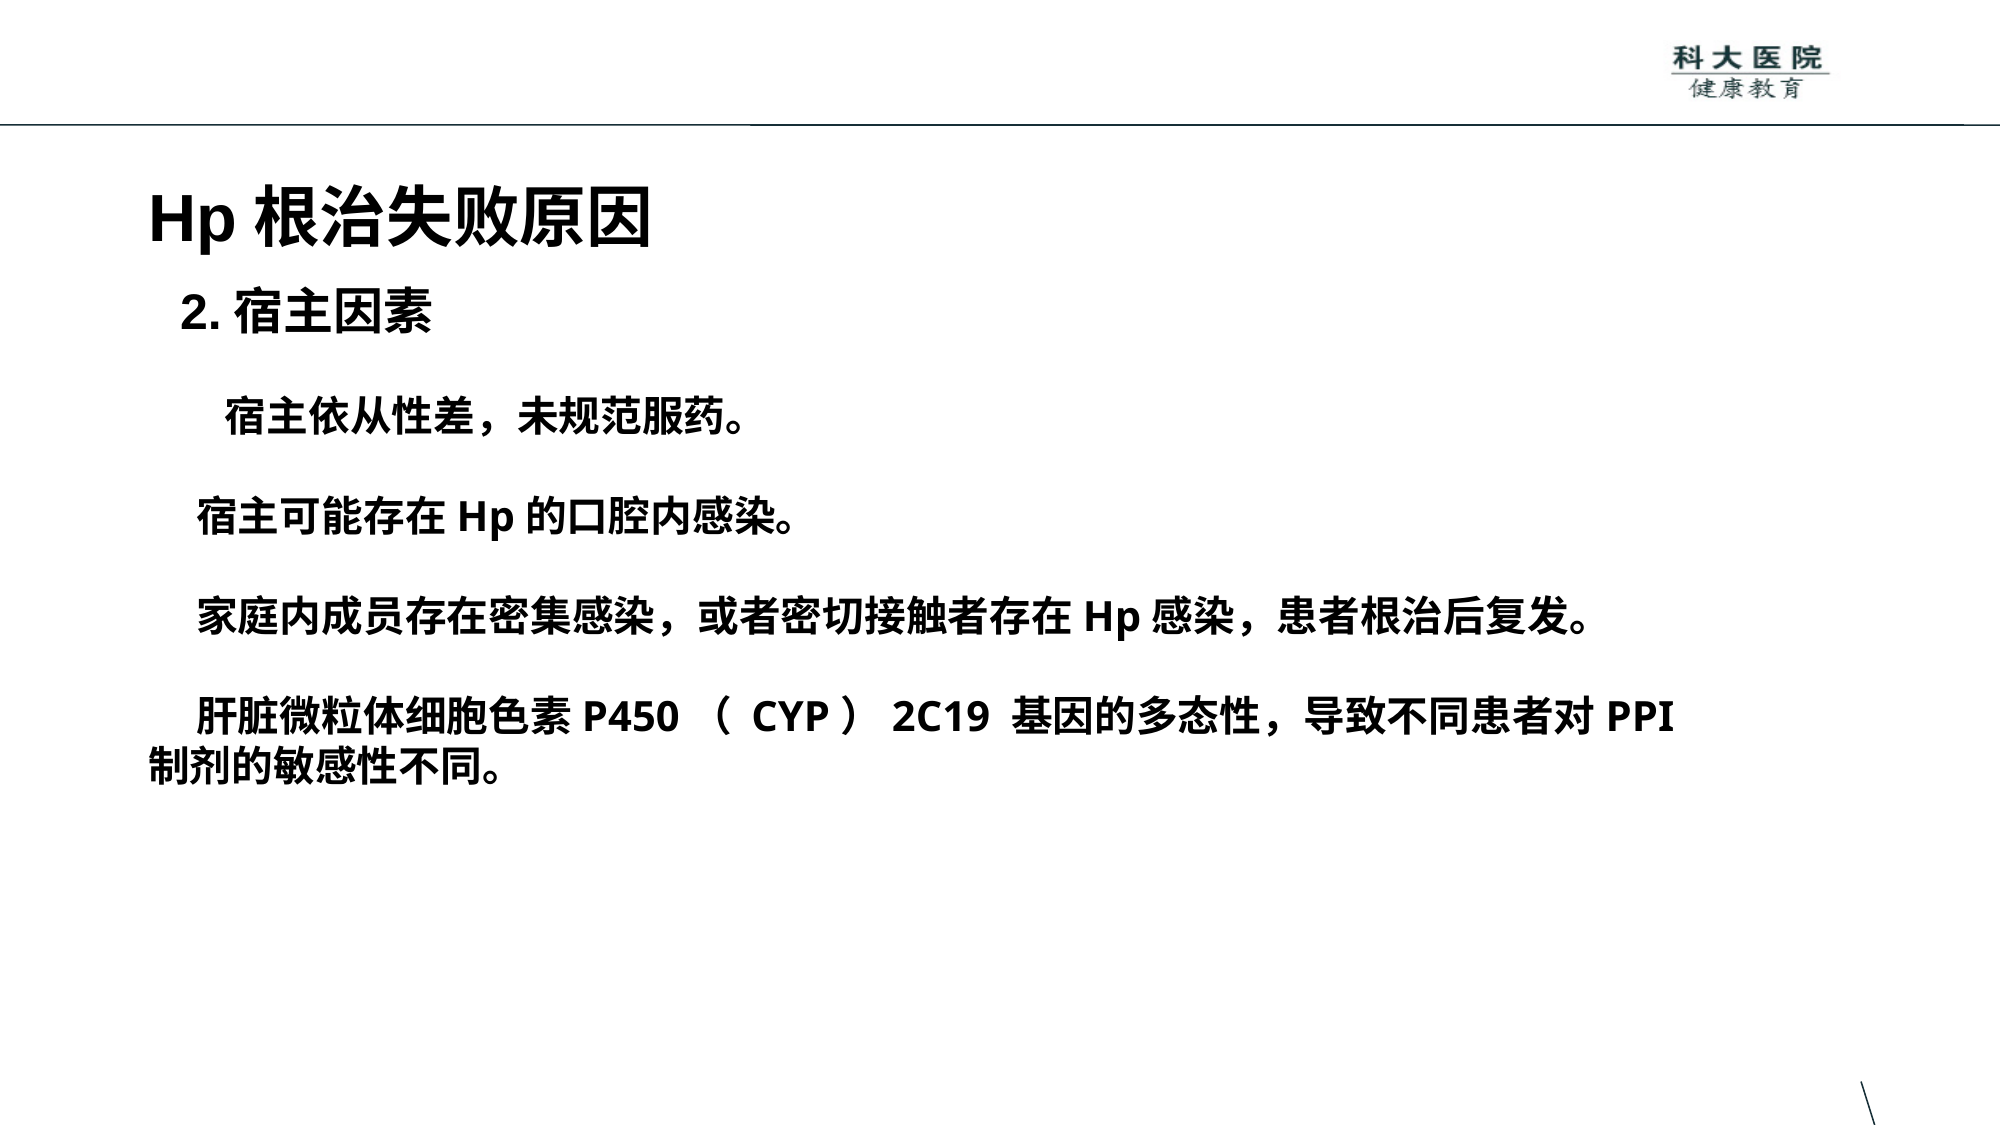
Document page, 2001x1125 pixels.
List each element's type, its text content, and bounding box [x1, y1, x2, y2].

title Hp根治失败原因 [148, 165, 1877, 274]
picture [1651, 40, 1844, 104]
list 2.宿主因素 宿主依从性差，未规范服药。 宿主可能存在Hp的口腔内感染。 家庭内成员存在密集感染，或者密切接触者存在Hp感染，患者根治后复发。 肝脏微粒体细胞色素P450（ CYP）2C19 基因的多态性，导致不同患者对PPI制剂的敏感性不同。 [148, 279, 1687, 795]
